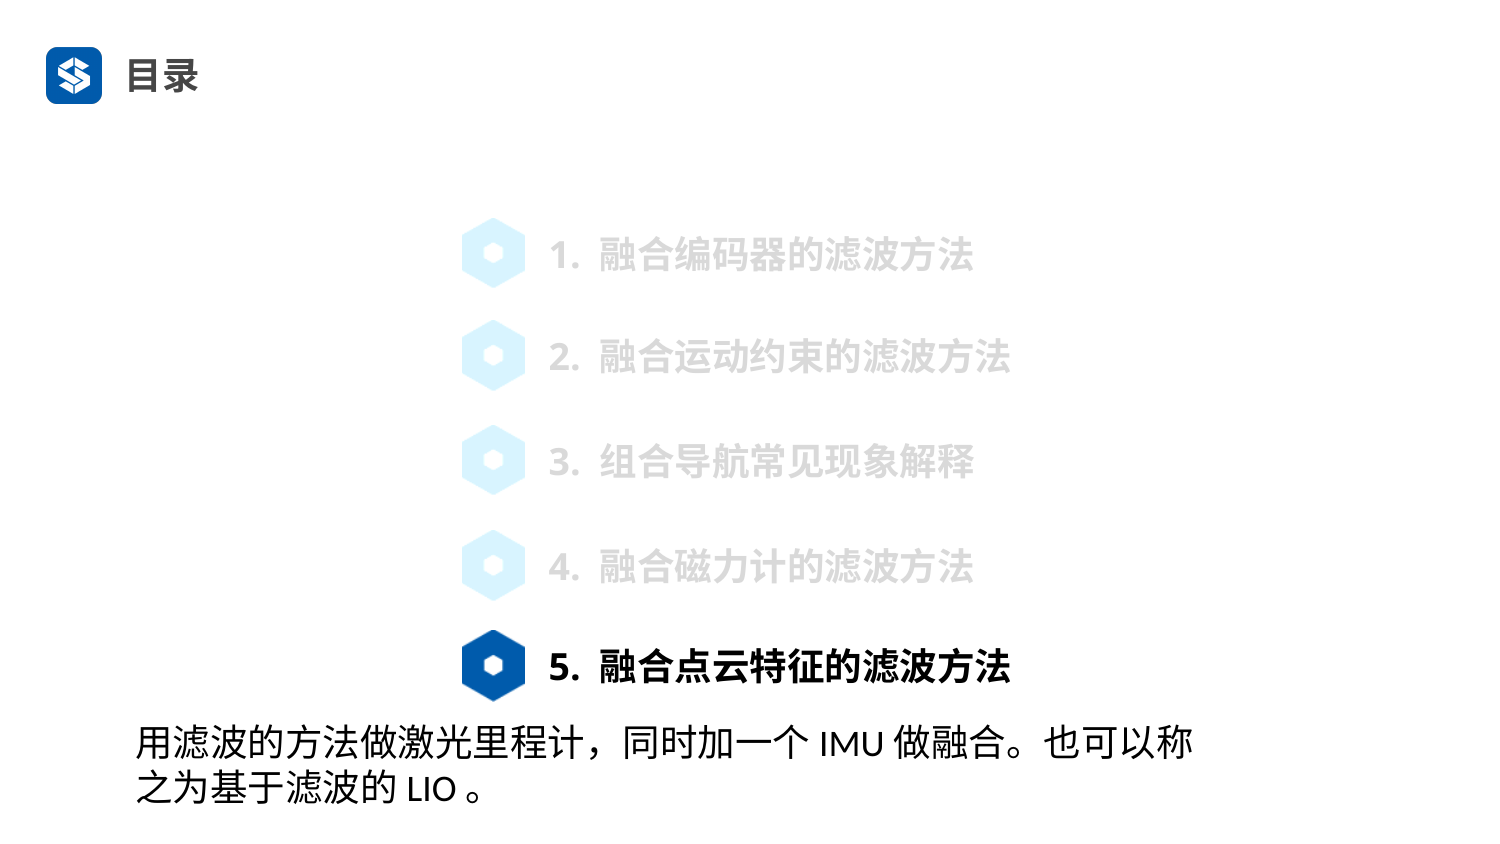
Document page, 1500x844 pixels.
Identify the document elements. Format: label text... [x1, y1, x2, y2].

text_box 1. 融合编码器的滤波方法 [533, 223, 1186, 284]
text_box 5. 融合点云特征的滤波方法 [533, 635, 1186, 696]
picture [462, 630, 525, 702]
picture [462, 530, 525, 602]
picture [462, 320, 525, 392]
text_box 3. 组合导航常见现象解释 [533, 430, 1186, 491]
picture [462, 425, 525, 496]
picture [462, 218, 525, 289]
text_box 4. 融合磁力计的滤波方法 [533, 535, 1186, 596]
text_box 用滤波的方法做激光里程计，同时加一个IMU做融合。也可以称之为基于滤波的LIO。 [120, 711, 1223, 817]
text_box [46, 44, 431, 106]
text_box 2. 融合运动约束的滤波方法 [533, 325, 1186, 386]
